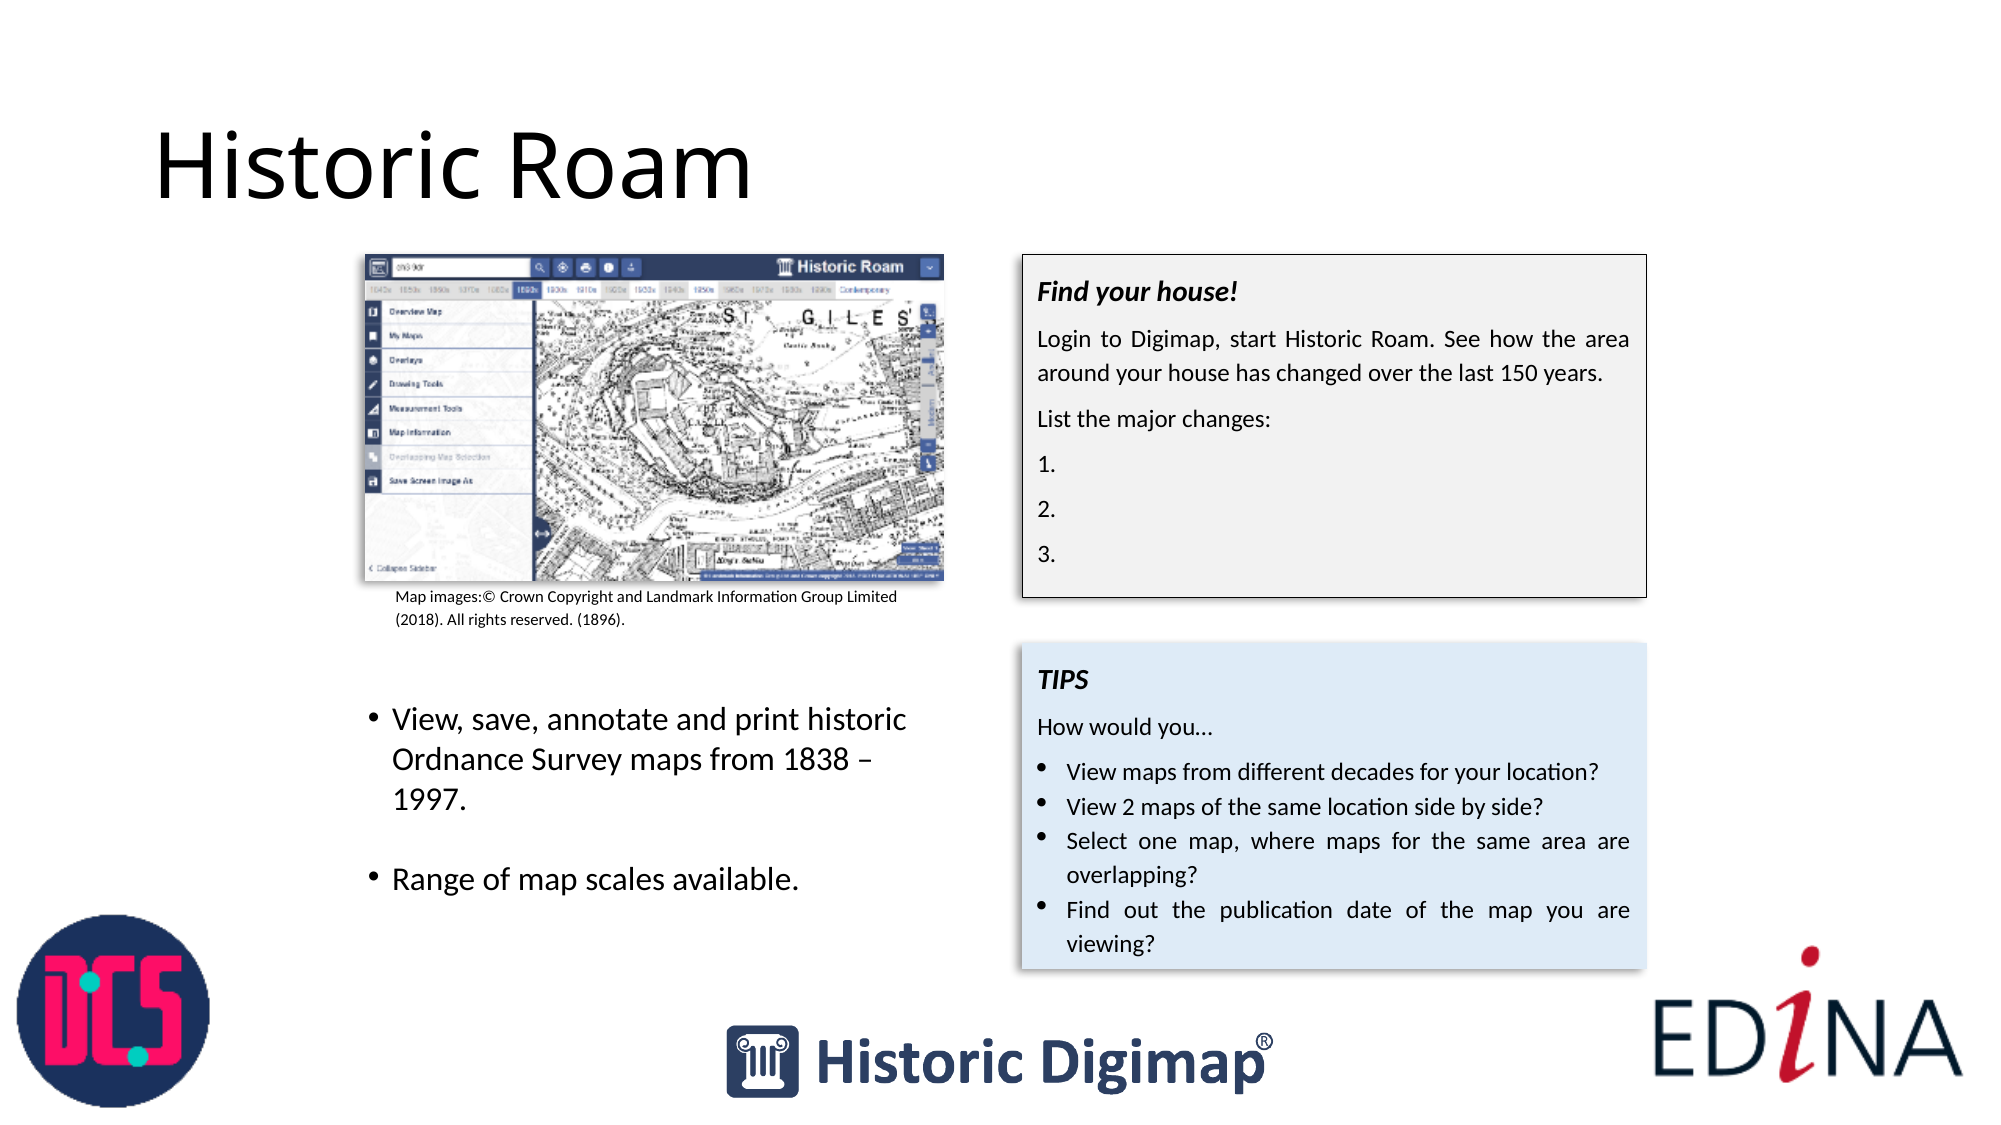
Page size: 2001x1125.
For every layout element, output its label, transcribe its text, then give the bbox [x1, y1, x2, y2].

text_box TIPS How would you… View maps from different decades for your location? View 2 maps of the same location side by side? Select one map, where maps for the same area are overlapping? Find out the publication date of the map you are viewing? [1022, 642, 1647, 969]
picture [0, 898, 227, 1125]
picture [712, 1015, 1286, 1112]
title Historic Roam [137, 59, 1863, 278]
text_box Find your house! Login to Digimap, start Historic Roam. See how the area around your house has changed over the last 150 years. List the major changes: 1. 2. 3. [1022, 254, 1647, 598]
text_box View, save, annotate and print historic Ordnance Survey maps from 1838 – 1997. Range of map scales available. [353, 689, 944, 904]
text_box Map images:© Crown Copyright and Landmark Information Group Limited (2018). All rights reserved. (1896). [387, 590, 922, 619]
picture [1648, 944, 1968, 1086]
picture [365, 254, 944, 581]
